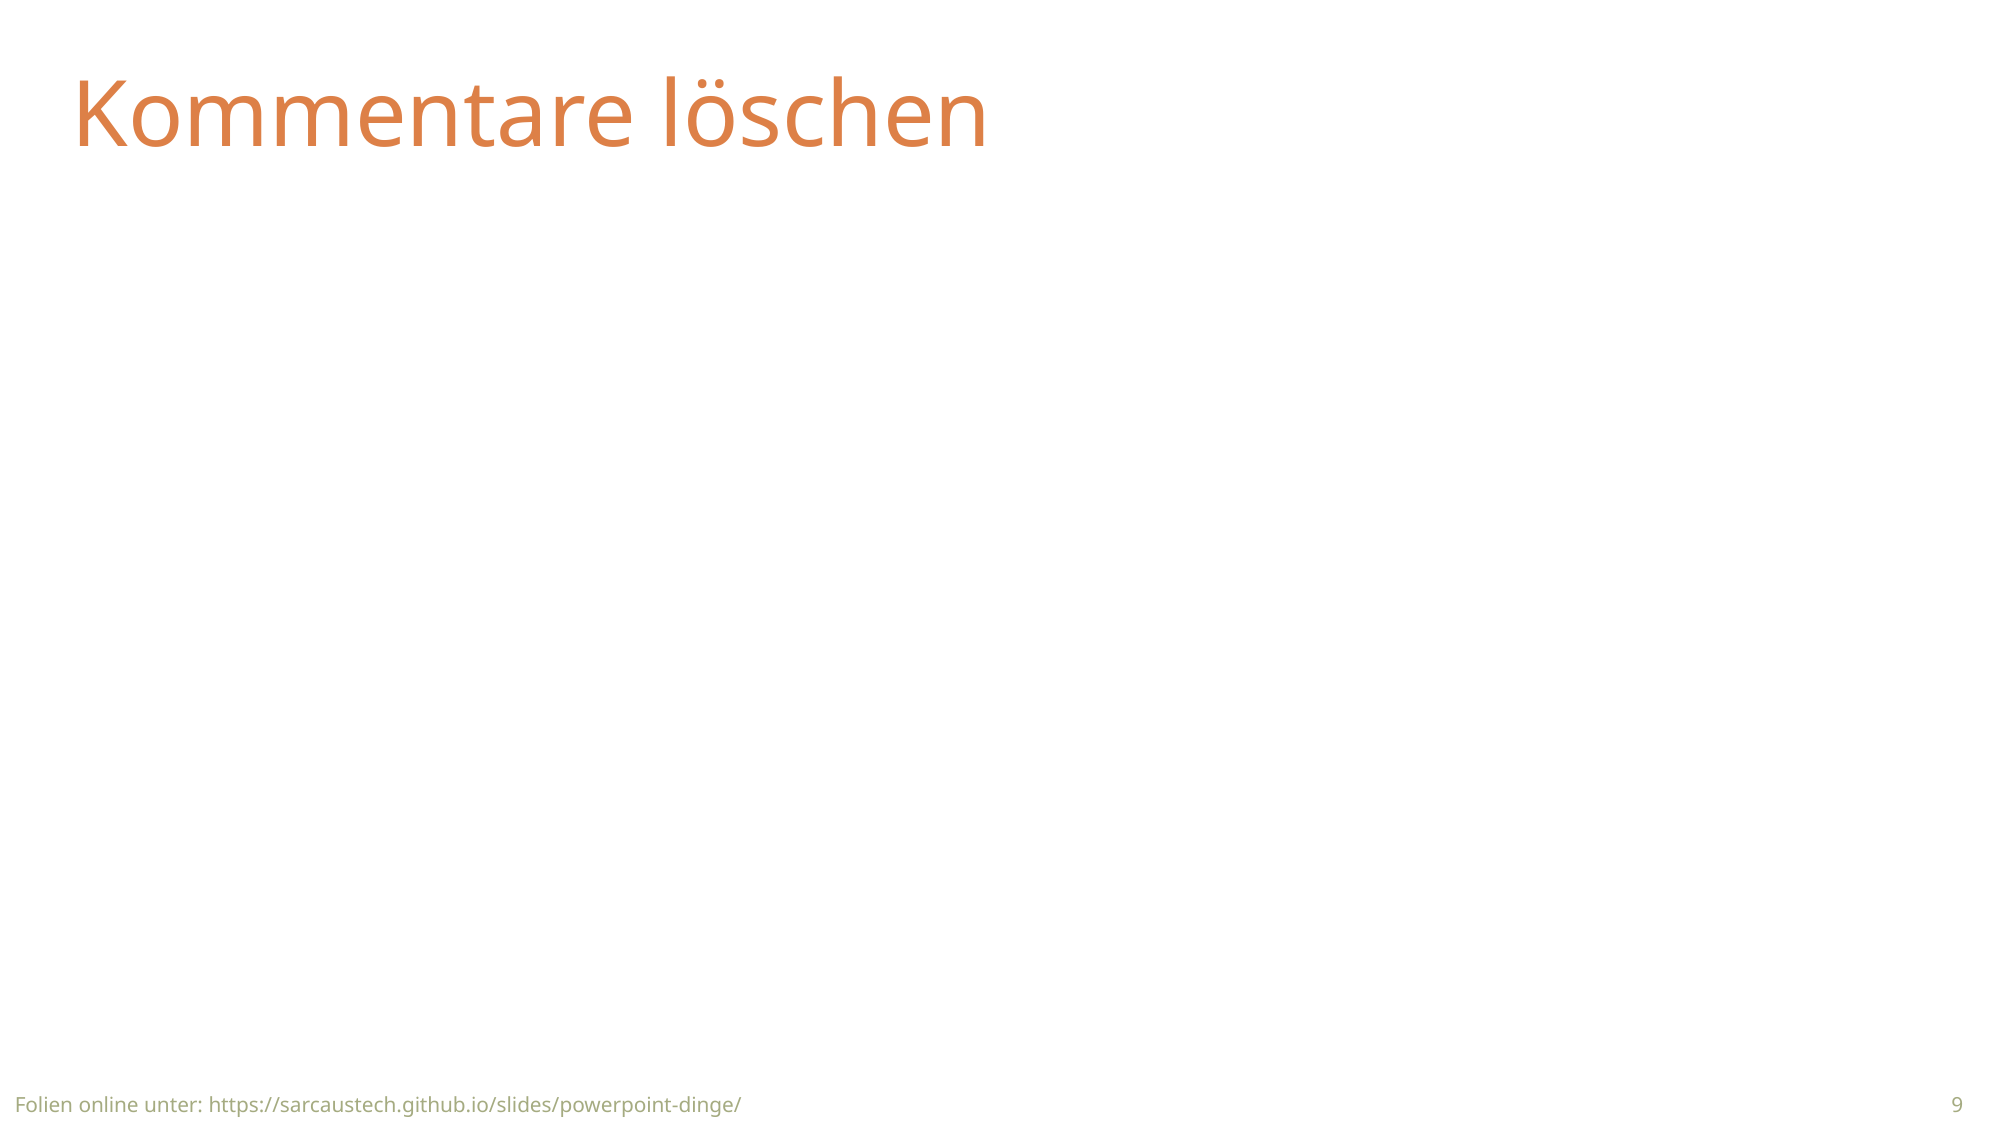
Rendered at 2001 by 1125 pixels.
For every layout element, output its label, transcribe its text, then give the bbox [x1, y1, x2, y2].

title Kommentare löschen [56, 59, 1943, 178]
